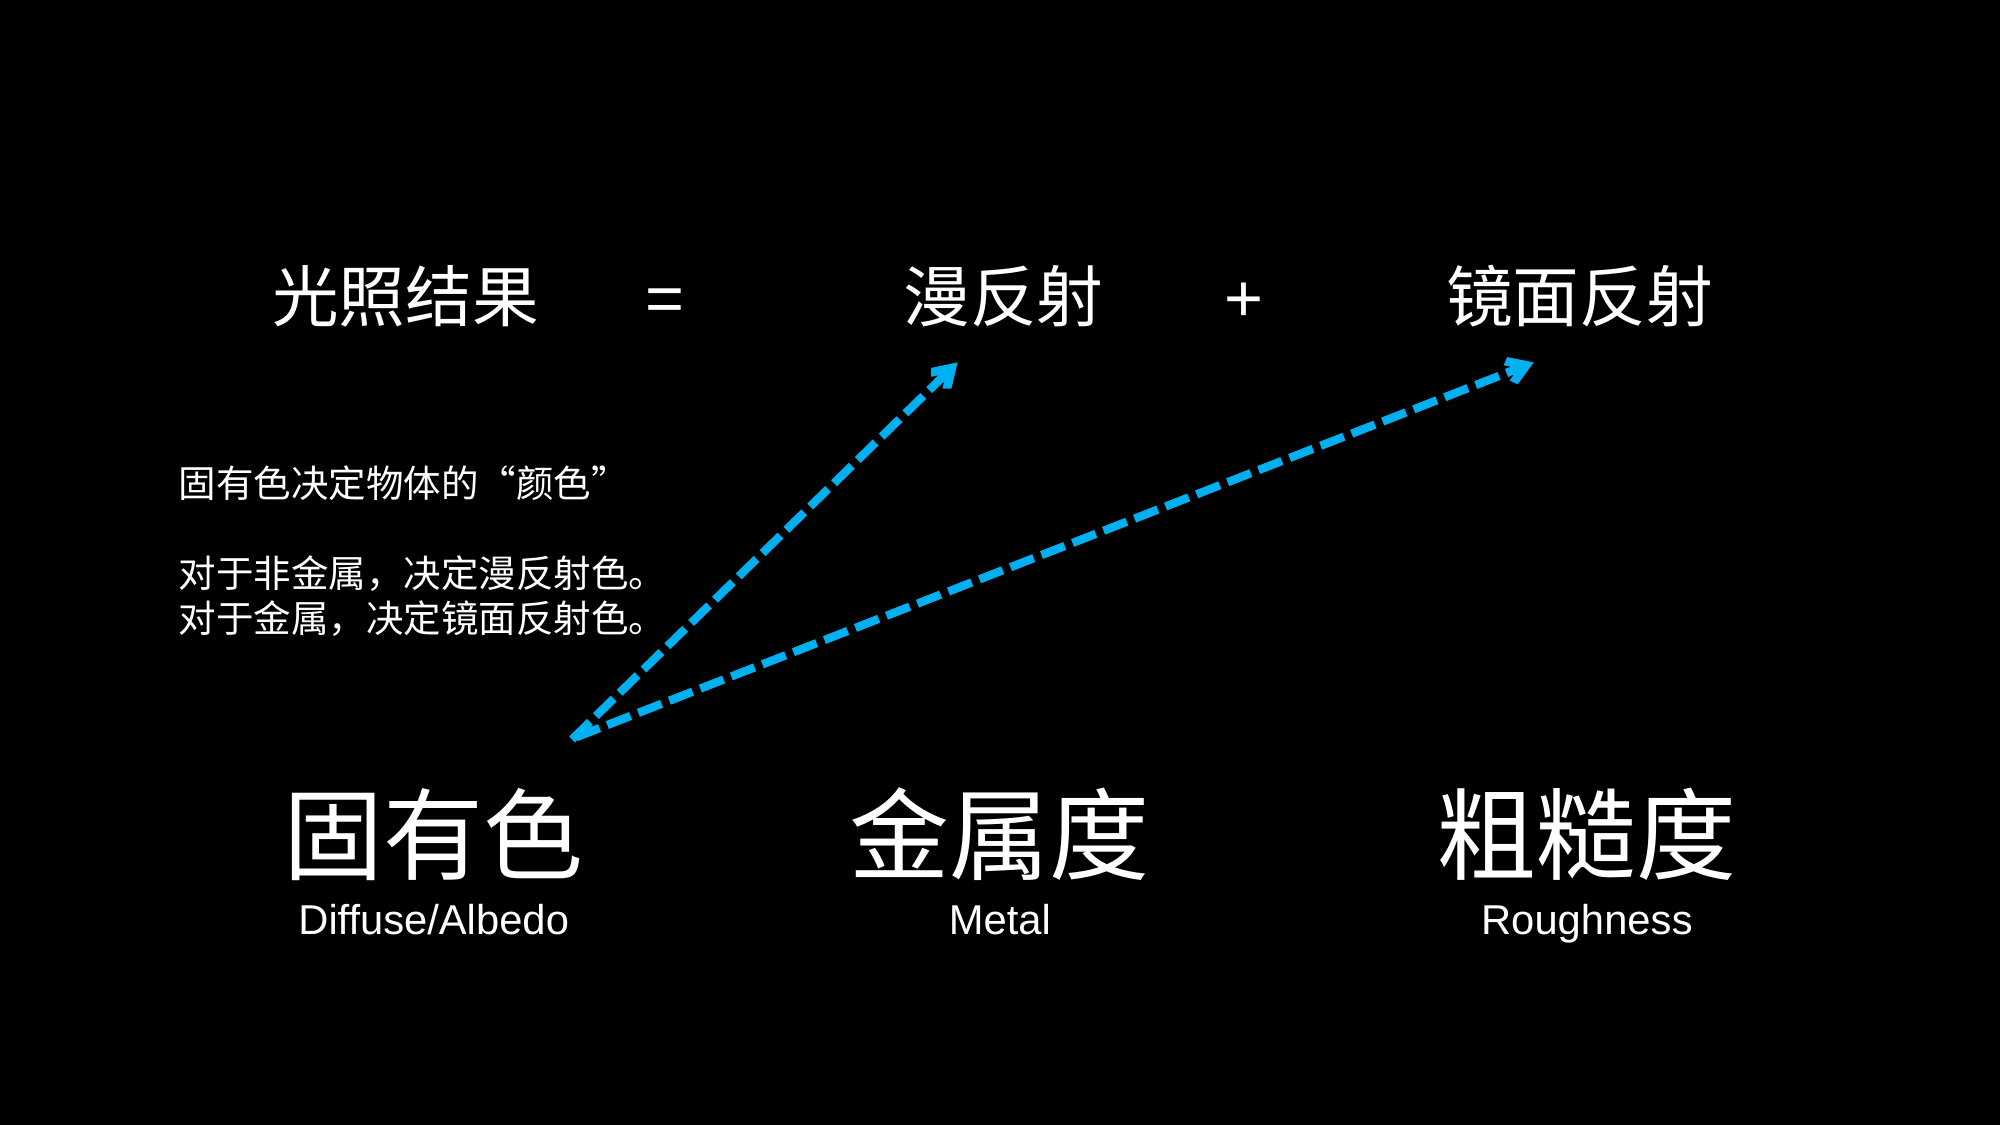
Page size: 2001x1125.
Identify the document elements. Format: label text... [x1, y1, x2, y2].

text_box 光照结果 = 漫反射 + 镜面反射 [227, 247, 1758, 342]
text_box 金属度 Metal [730, 765, 1270, 950]
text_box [575, 361, 1535, 738]
text_box 粗糙度 Roughness [1296, 765, 1877, 950]
text_box 固有色决定物体的“颜色” 对于非金属，决定漫反射色。 对于金属，决定镜面反射色。 [164, 452, 571, 648]
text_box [571, 361, 958, 740]
text_box 固有色 Diffuse/Albedo [164, 765, 704, 950]
